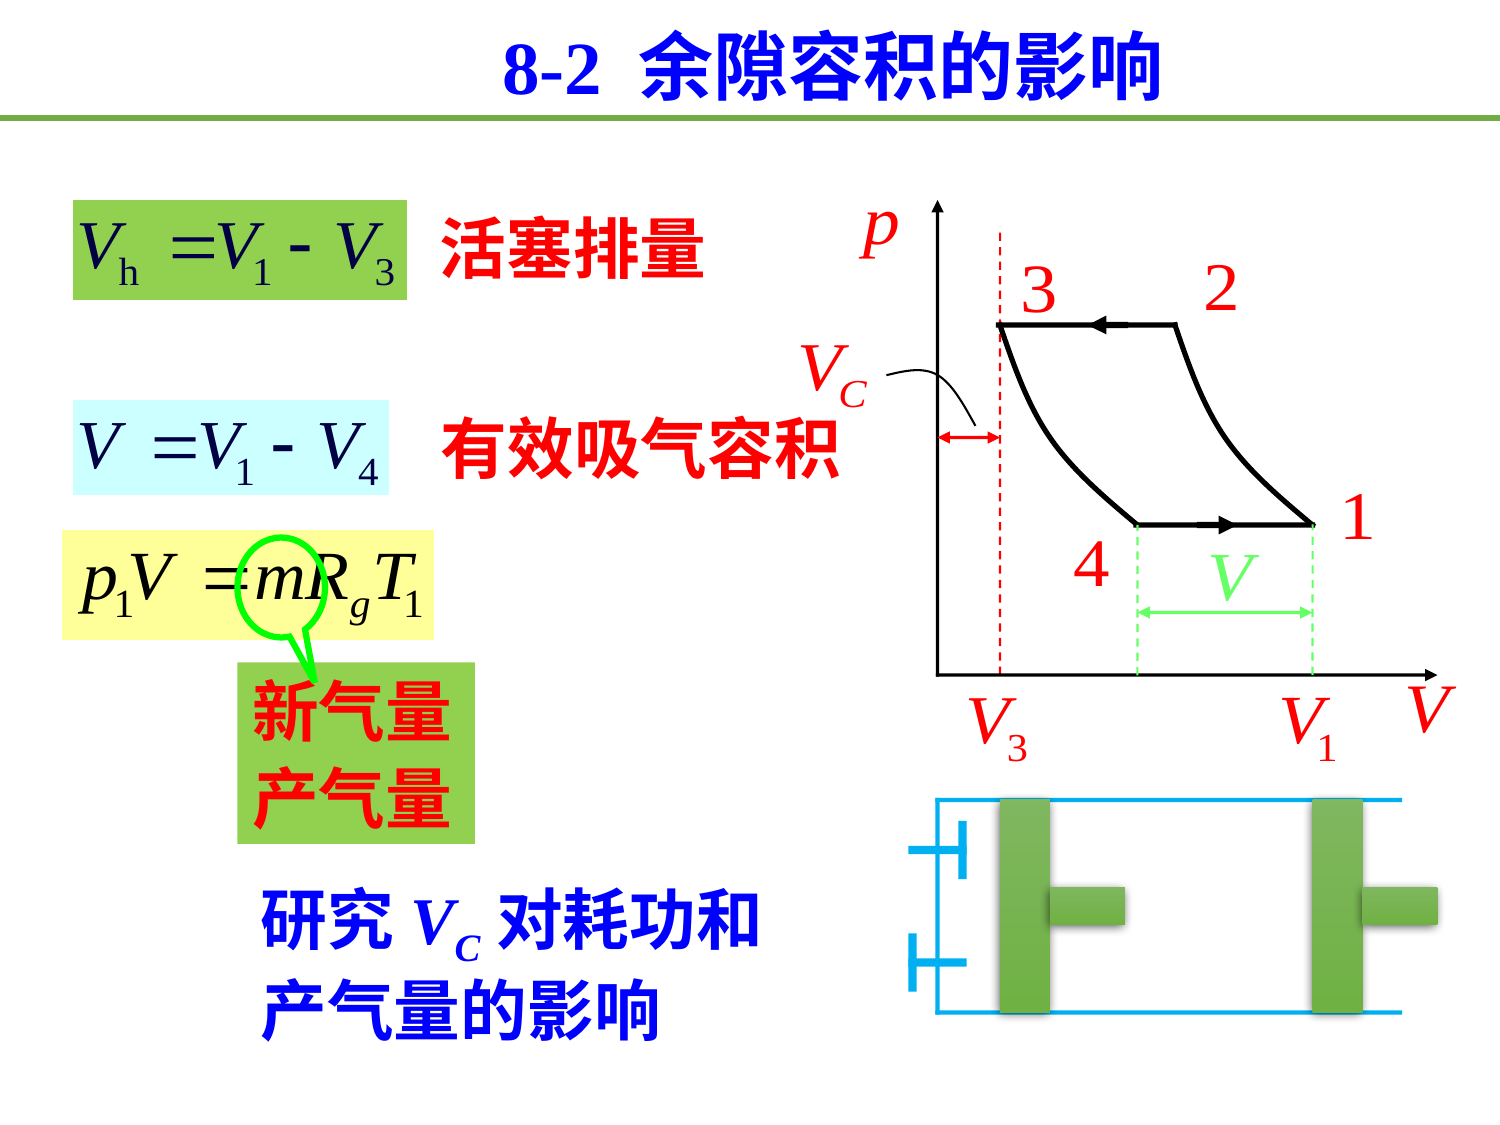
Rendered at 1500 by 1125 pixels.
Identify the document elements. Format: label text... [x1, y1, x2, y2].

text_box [1192, 247, 1254, 322]
text_box 活塞排量 [424, 199, 725, 295]
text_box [999, 799, 1125, 1013]
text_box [1203, 537, 1275, 616]
text_box [291, 640, 315, 683]
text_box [912, 824, 963, 875]
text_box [1273, 674, 1348, 779]
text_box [1061, 524, 1123, 599]
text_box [1312, 799, 1438, 1013]
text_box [1011, 248, 1068, 330]
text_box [961, 674, 1041, 778]
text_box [72, 199, 407, 301]
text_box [72, 399, 389, 495]
text_box 有效吸气容积 [425, 399, 842, 495]
text_box 新气量 产气量 [237, 662, 475, 844]
text_box 8-2 余隙容积的影响 [487, 12, 1500, 118]
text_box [842, 199, 1474, 750]
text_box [62, 530, 434, 640]
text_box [1336, 476, 1380, 551]
text_box 研究VC对耗功和产气量的影响 [245, 870, 821, 1057]
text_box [793, 321, 885, 425]
